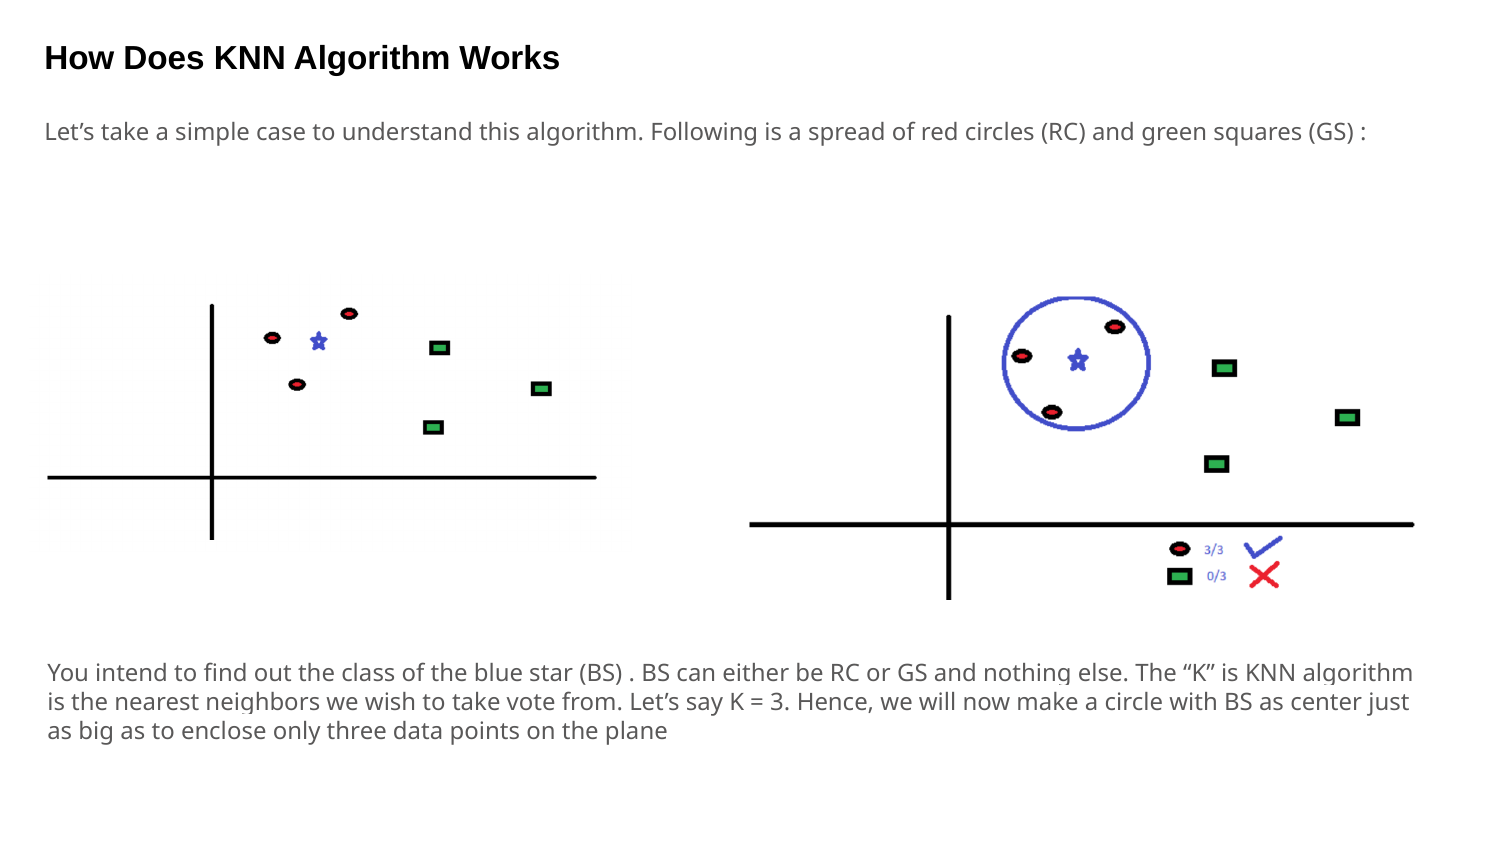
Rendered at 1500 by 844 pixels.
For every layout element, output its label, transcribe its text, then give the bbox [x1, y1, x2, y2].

text_box How Does KNN Algorithm Works Let’s take a simple case to understand this algorithm. Following is a spread of red circles (RC) and green squares (GS) : [29, 21, 1472, 820]
picture [29, 274, 632, 553]
text_box You intend to find out the class of the blue star (BS) . BS can either be RC or GS and nothing else. The “K” is KNN algorithm is the nearest neighbors we wish to take vote from. Let’s say K = 3. Hence, we will now make a circle with BS as center just as big as to enclose only three data points on the plane [32, 614, 1448, 820]
picture [709, 280, 1441, 611]
